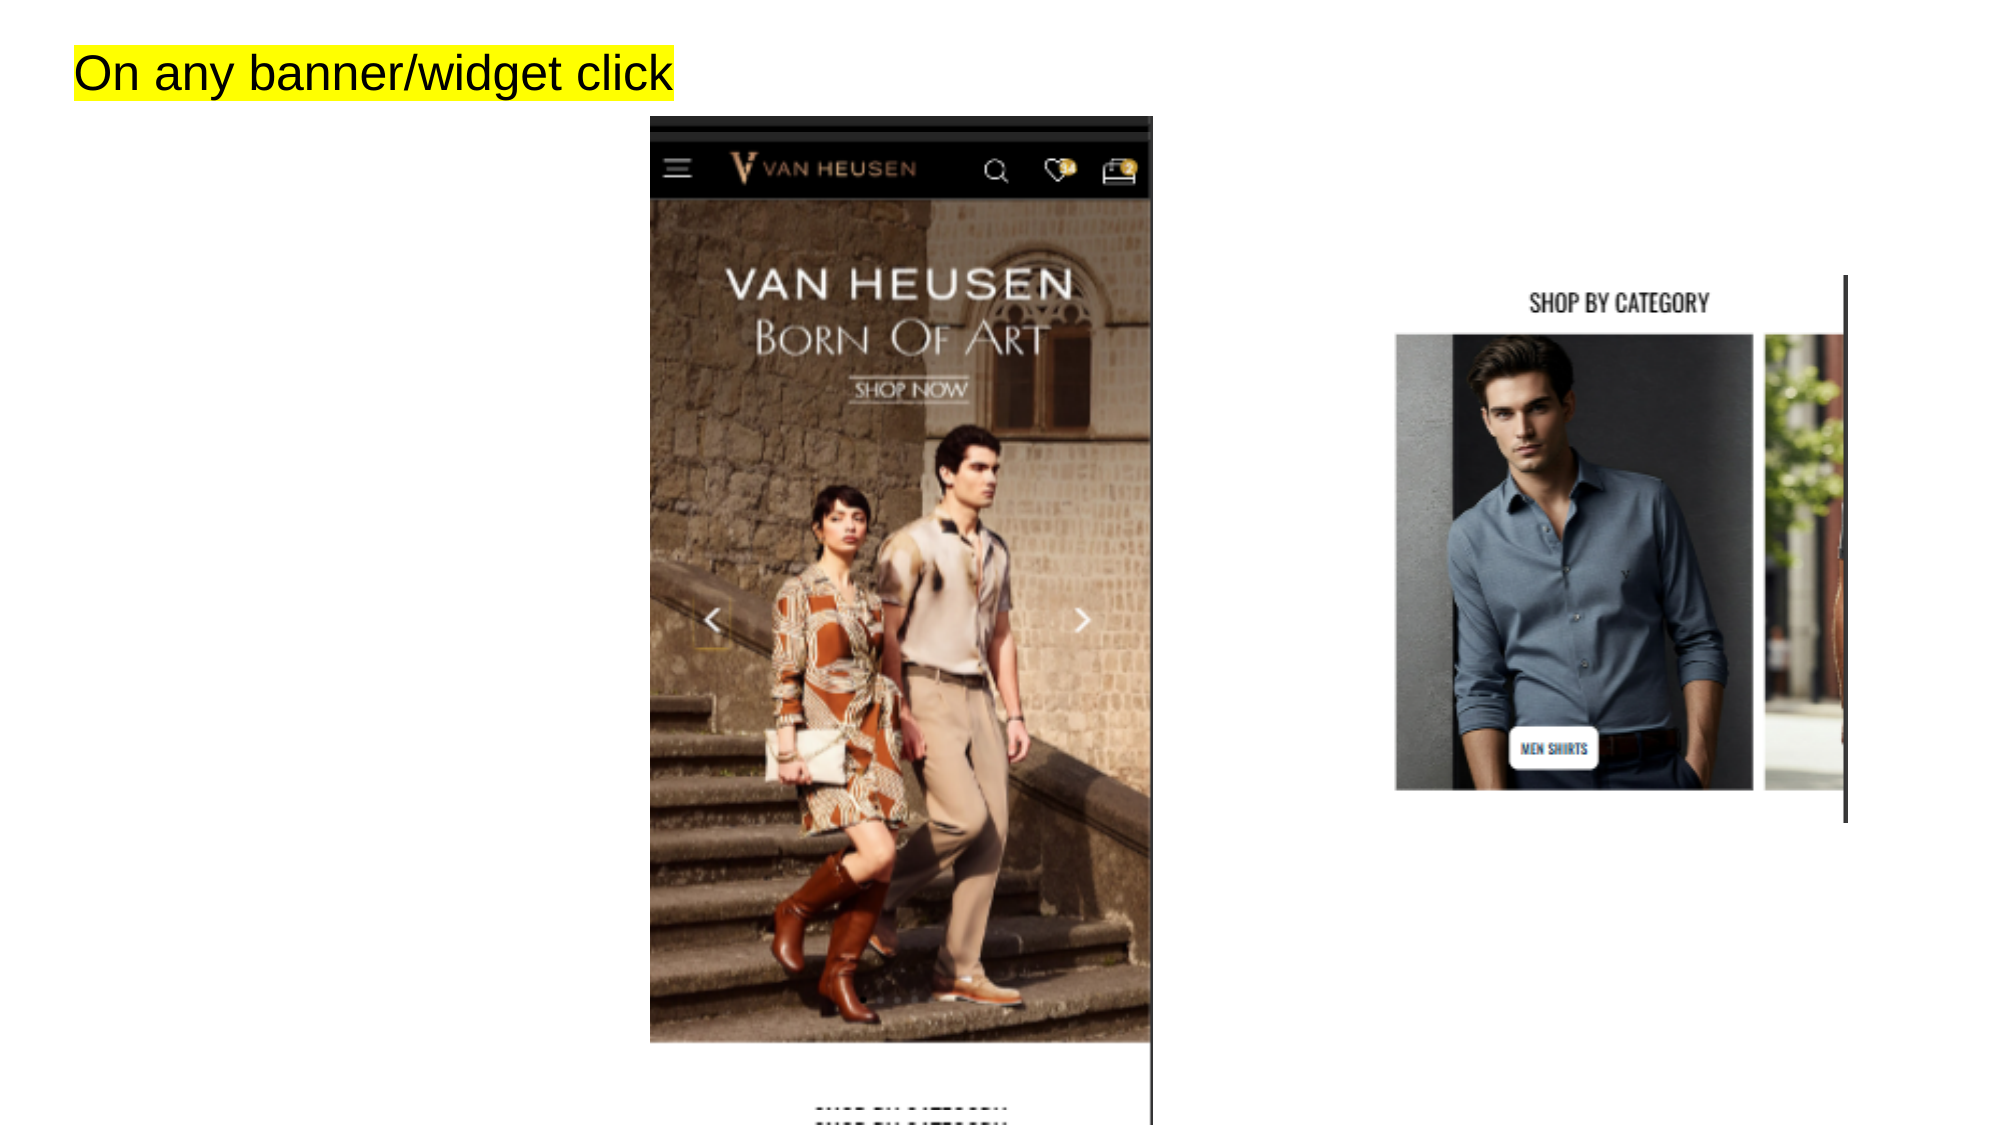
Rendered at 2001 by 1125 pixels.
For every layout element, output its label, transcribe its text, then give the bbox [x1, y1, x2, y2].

picture [1375, 275, 1848, 823]
picture [650, 116, 1153, 1125]
text_box On any banner/widget click [58, 32, 1055, 108]
